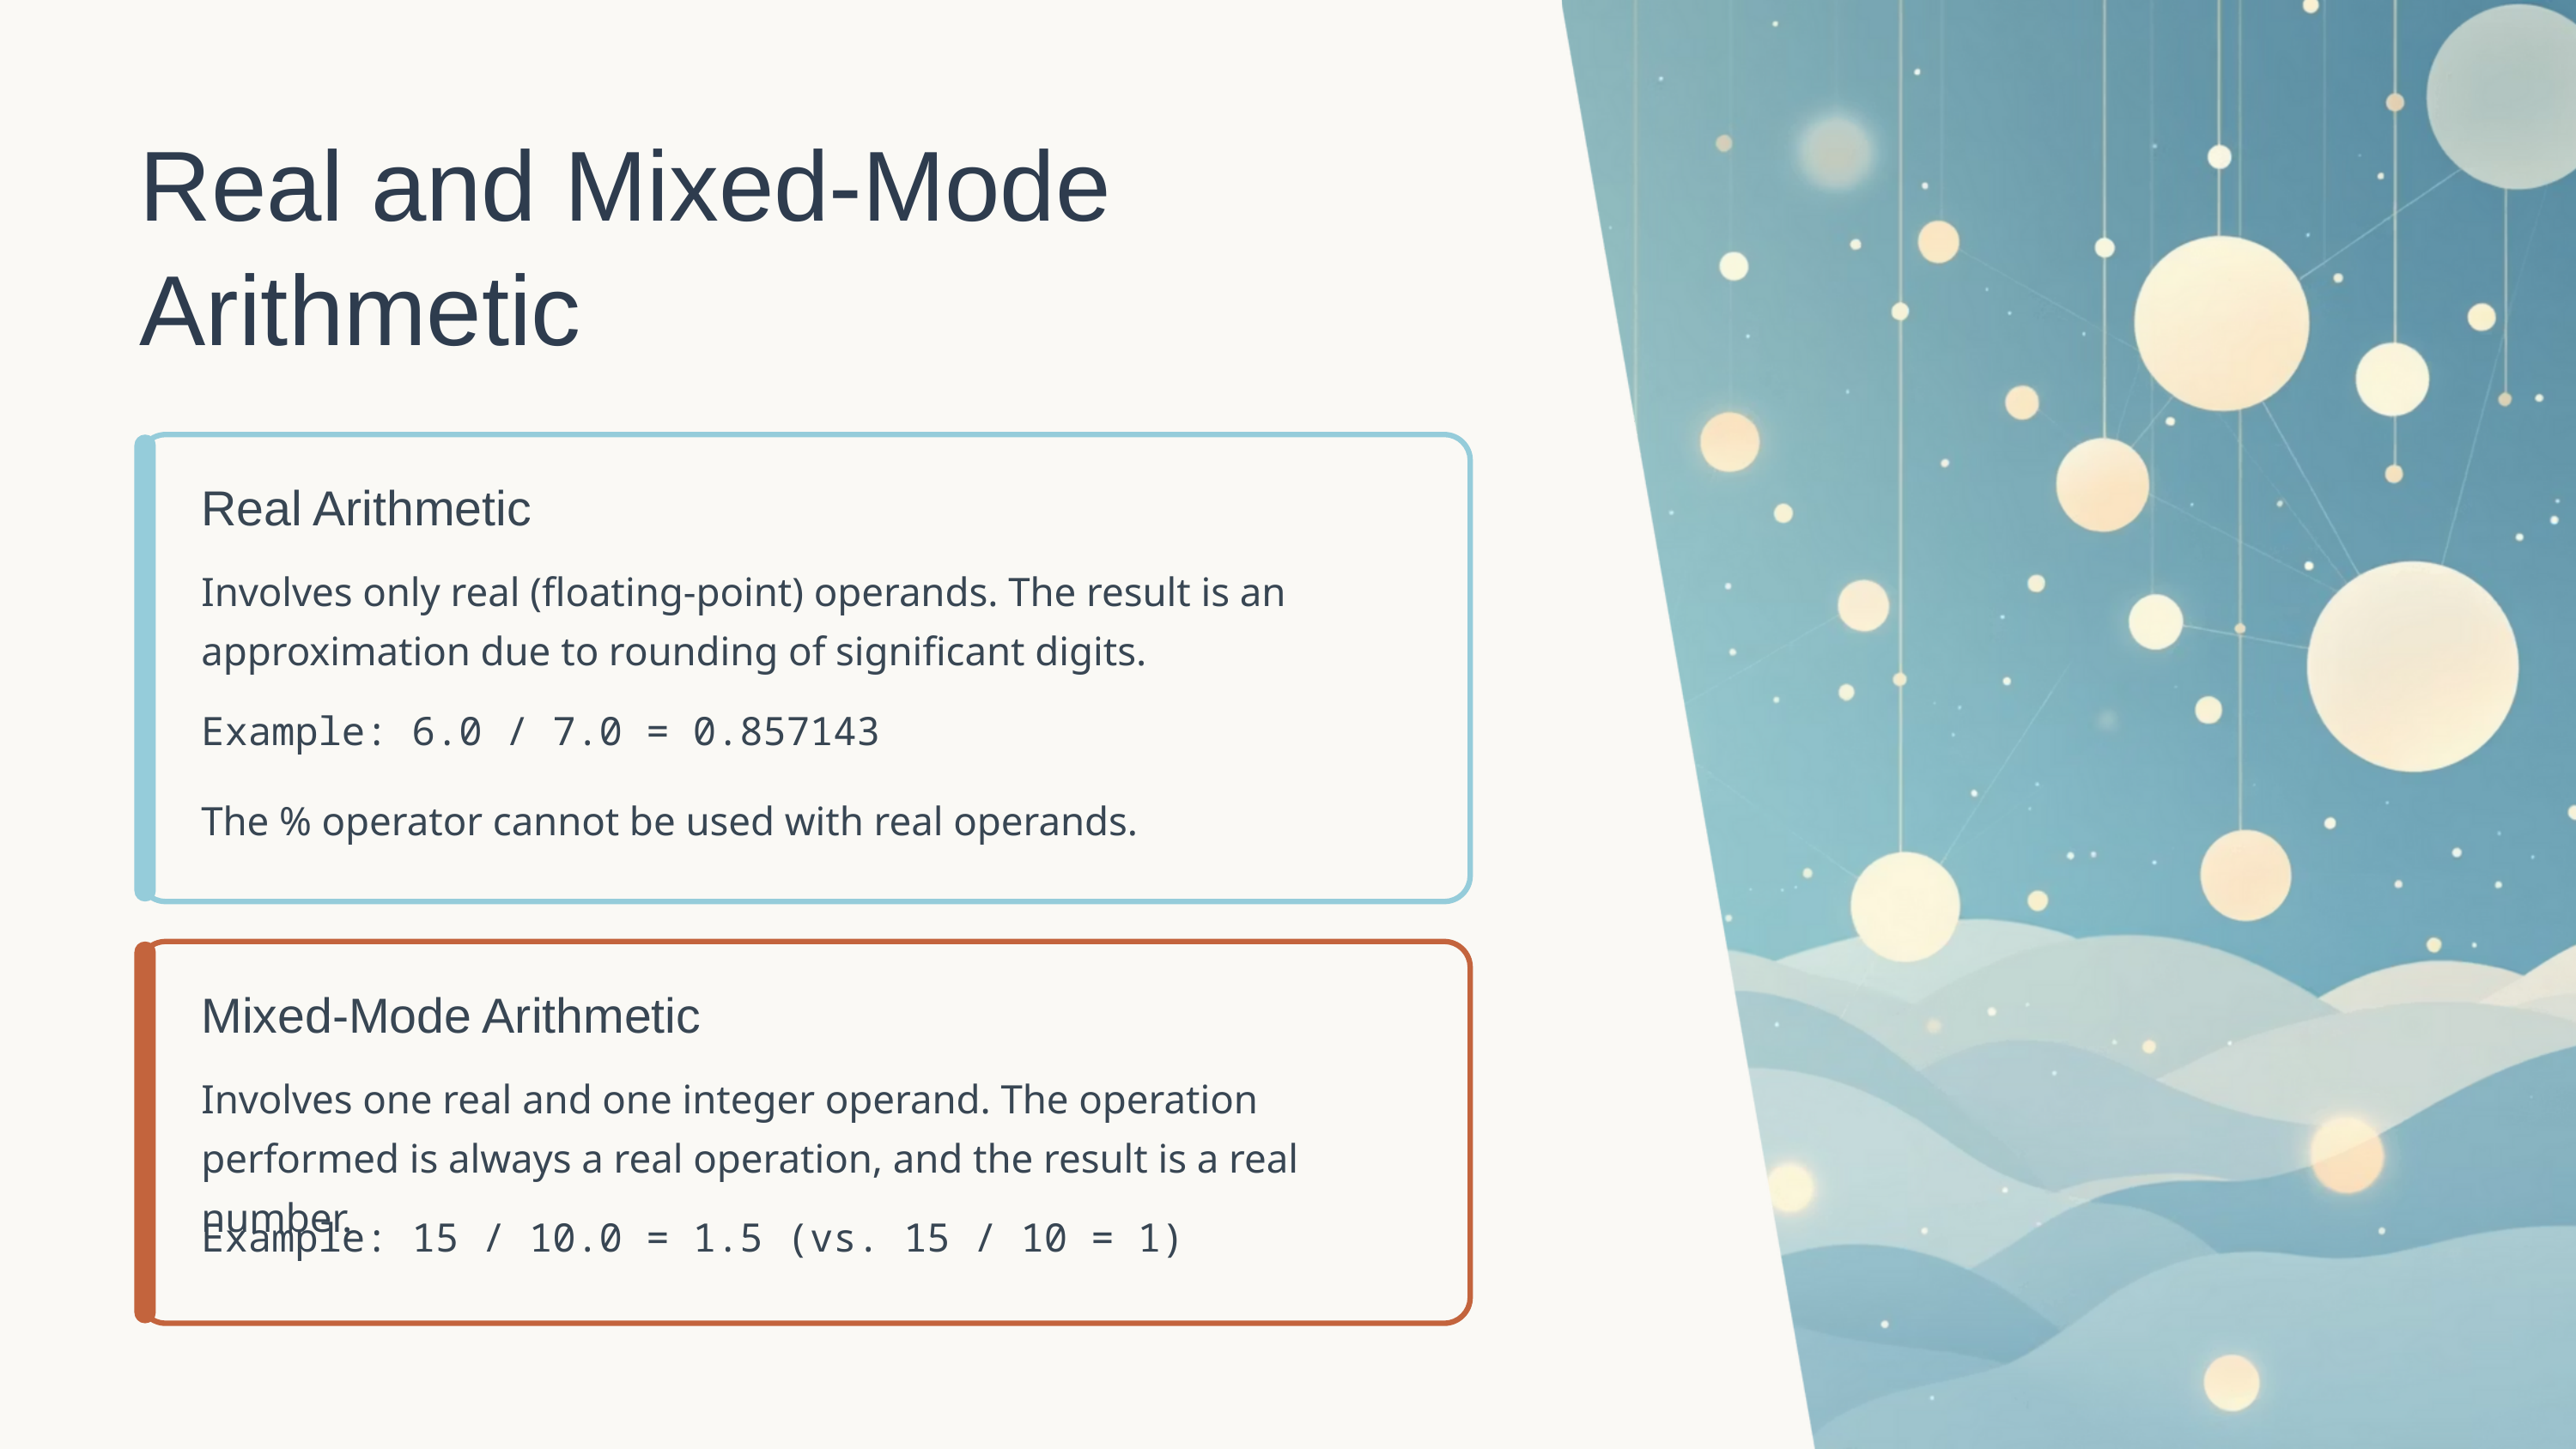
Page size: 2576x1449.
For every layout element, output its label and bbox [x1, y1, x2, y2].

text_box [137, 431, 1473, 905]
text_box [1561, 0, 2576, 1449]
text_box [137, 938, 1473, 1326]
text_box [0, 0, 1558, 1449]
text_box [134, 941, 156, 1324]
text_box [134, 433, 156, 902]
